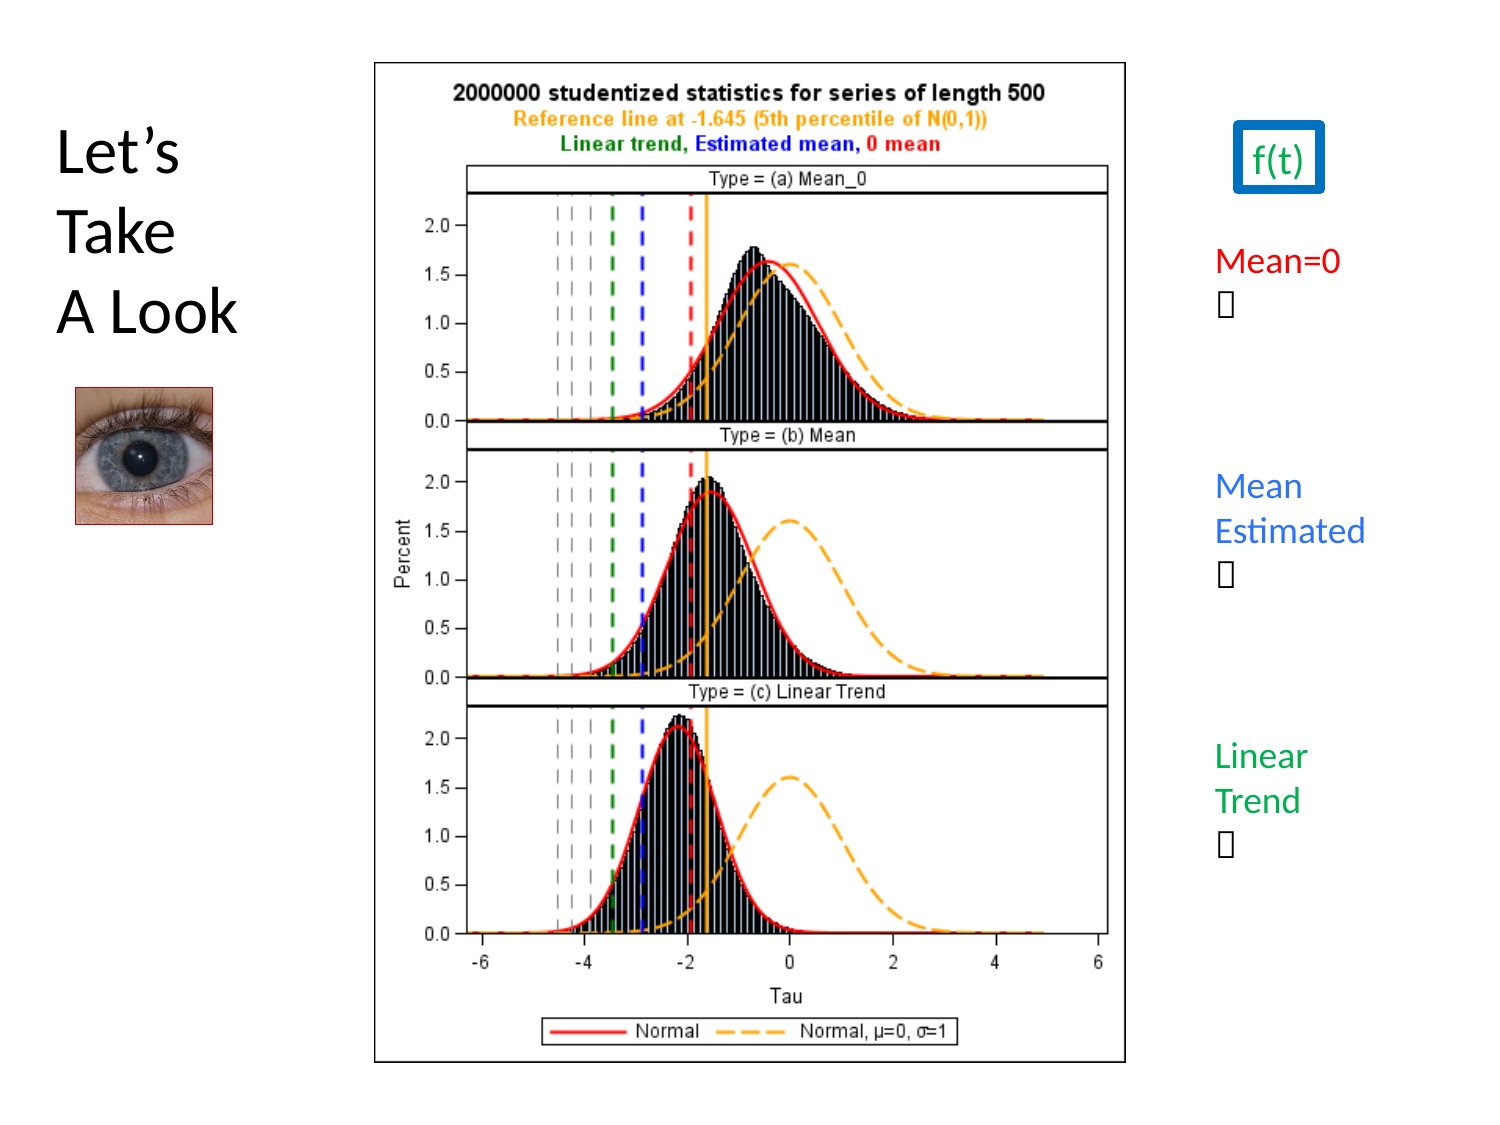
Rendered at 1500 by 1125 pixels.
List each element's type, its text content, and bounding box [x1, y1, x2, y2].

picture [74, 387, 213, 526]
text_box Let’s Take A Look [41, 99, 254, 355]
picture [374, 62, 1126, 1063]
text_box f(t) [1238, 125, 1321, 190]
text_box Mean=0  Mean Estimated  Linear Trend  [1200, 228, 1400, 874]
